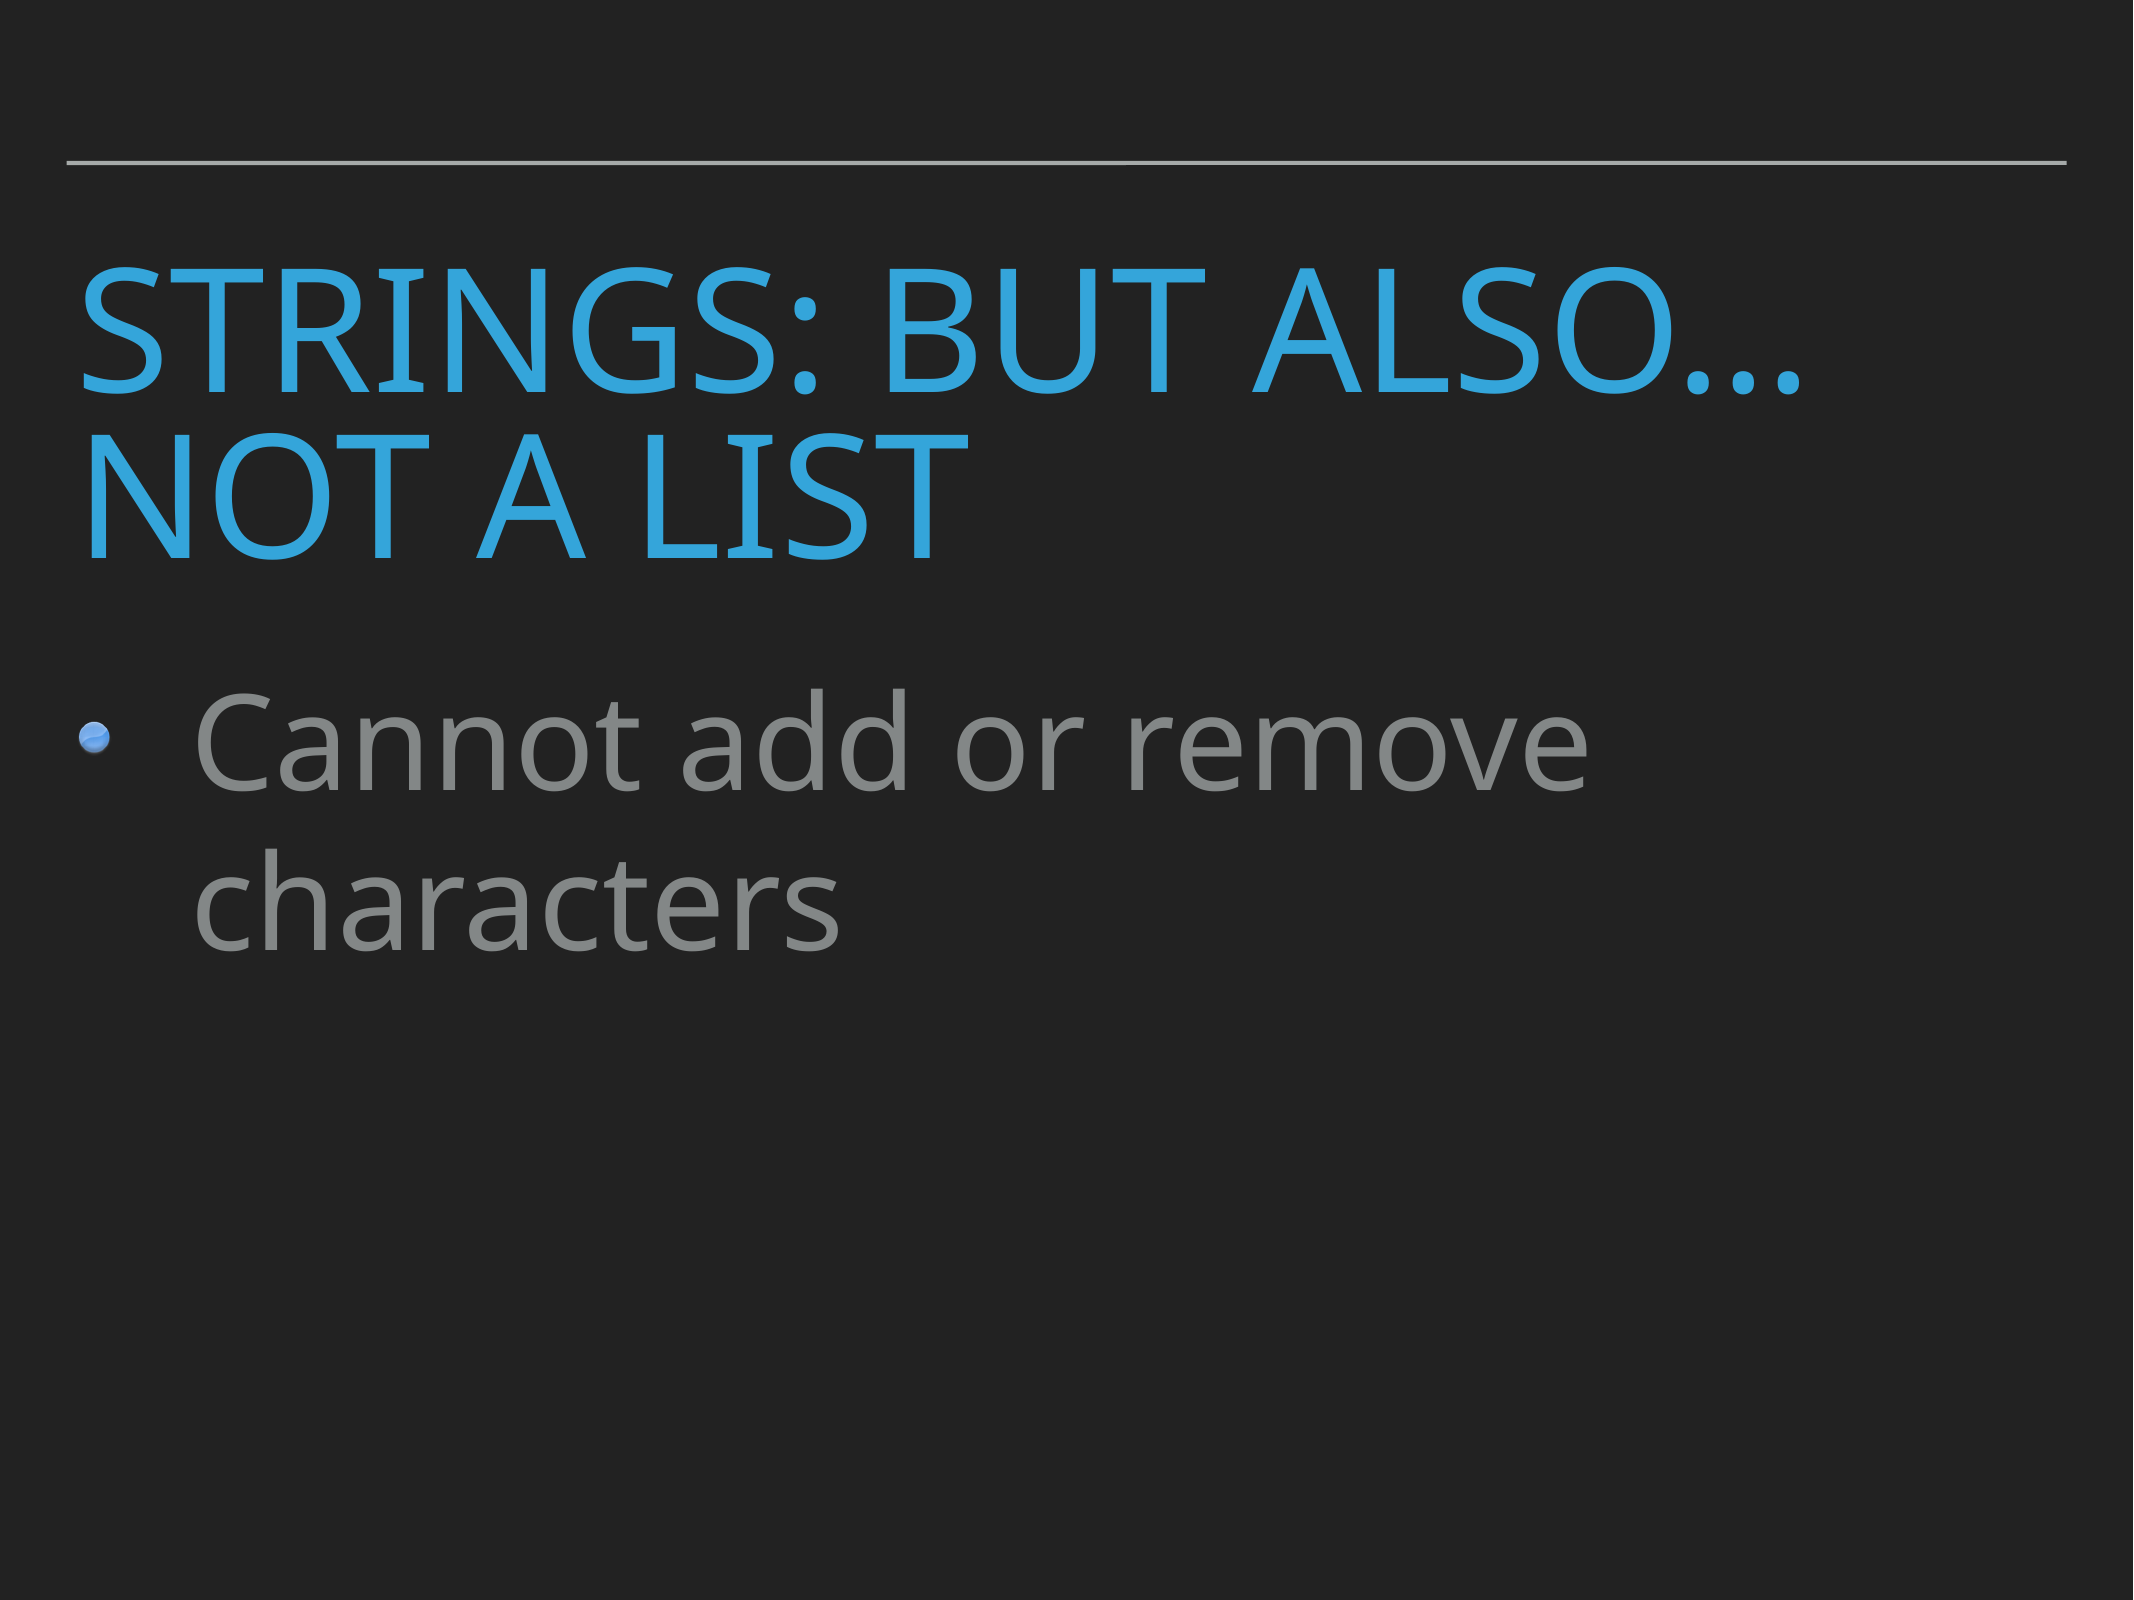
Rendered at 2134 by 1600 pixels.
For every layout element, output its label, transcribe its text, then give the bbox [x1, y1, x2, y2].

picture [75, 718, 113, 756]
list Cannot add or remove characters [66, 648, 2068, 1065]
title StringS: but Also… Not a list [66, 251, 2068, 445]
